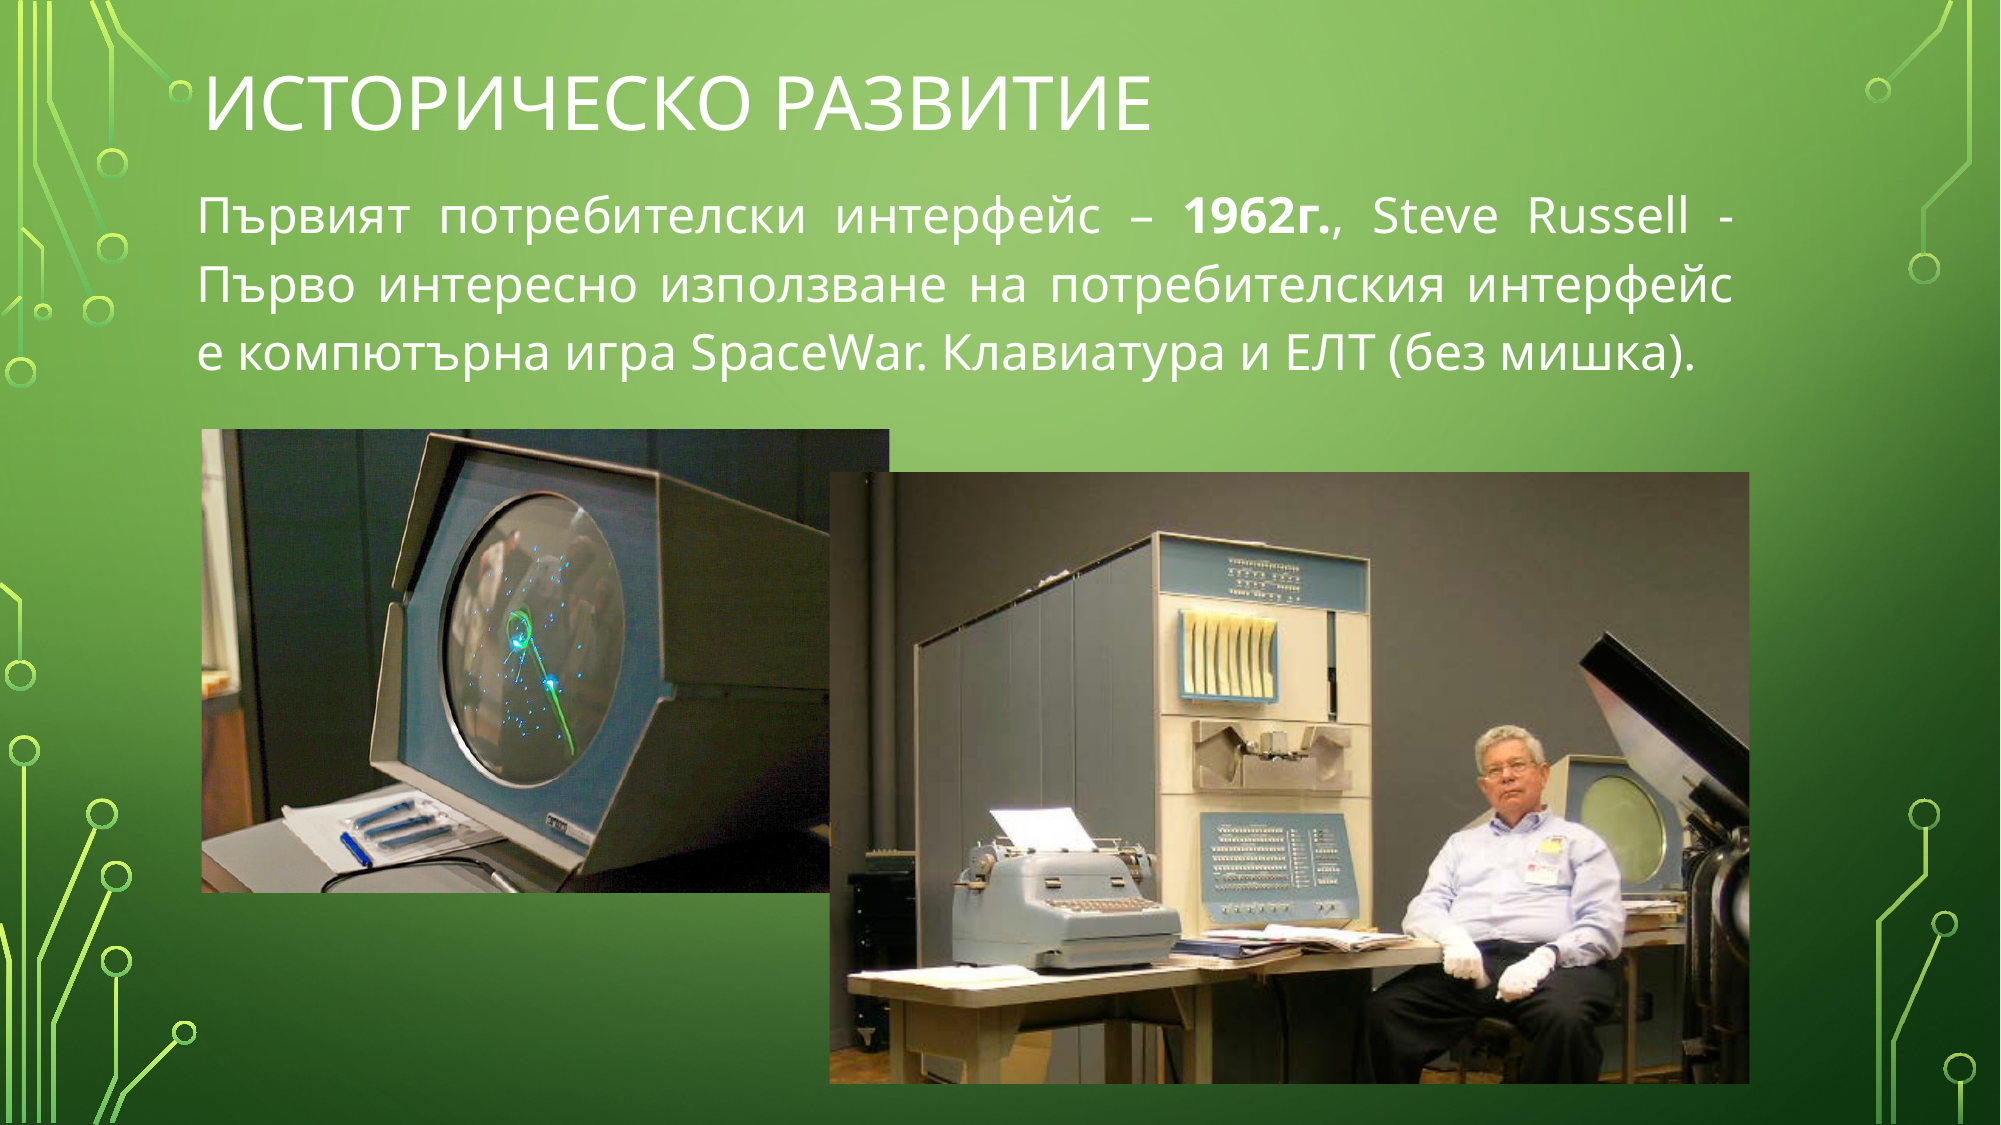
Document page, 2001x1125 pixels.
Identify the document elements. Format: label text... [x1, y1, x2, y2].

title Историческо развитие [187, 44, 1813, 168]
text_box Първият потребителски интерфейс – 1962г., Steve Russell - Първо интересно използване на потребителския интерфейс е компютърна игра SpaceWar. Клавиатура и ЕЛТ (без мишка). [106, 167, 1750, 398]
picture [201, 428, 1750, 1085]
